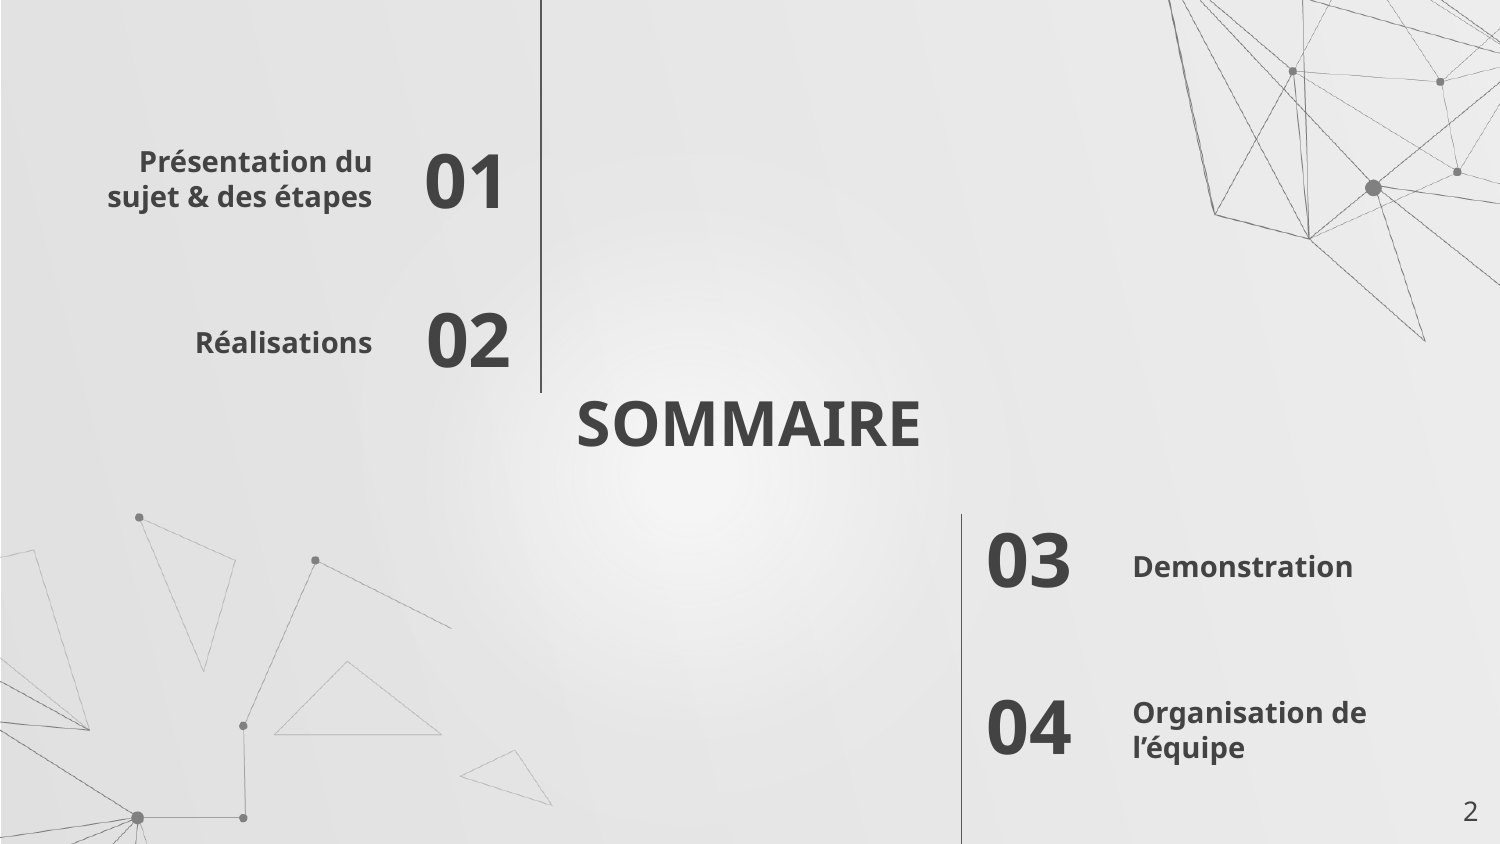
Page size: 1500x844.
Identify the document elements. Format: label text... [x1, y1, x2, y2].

title 01 [347, 131, 530, 226]
title 02 [345, 290, 528, 386]
slide_number 2 [1403, 779, 1494, 844]
title Présentation du sujet & des étapes [64, 133, 388, 228]
title Demonstration [1117, 503, 1442, 599]
title 04 [971, 677, 1148, 773]
picture [0, 0, 1500, 844]
title SOMMAIRE [555, 344, 945, 500]
title 03 [971, 510, 1148, 605]
title Organisation de l’équipe [1117, 684, 1442, 779]
title Réalisations [64, 279, 388, 374]
